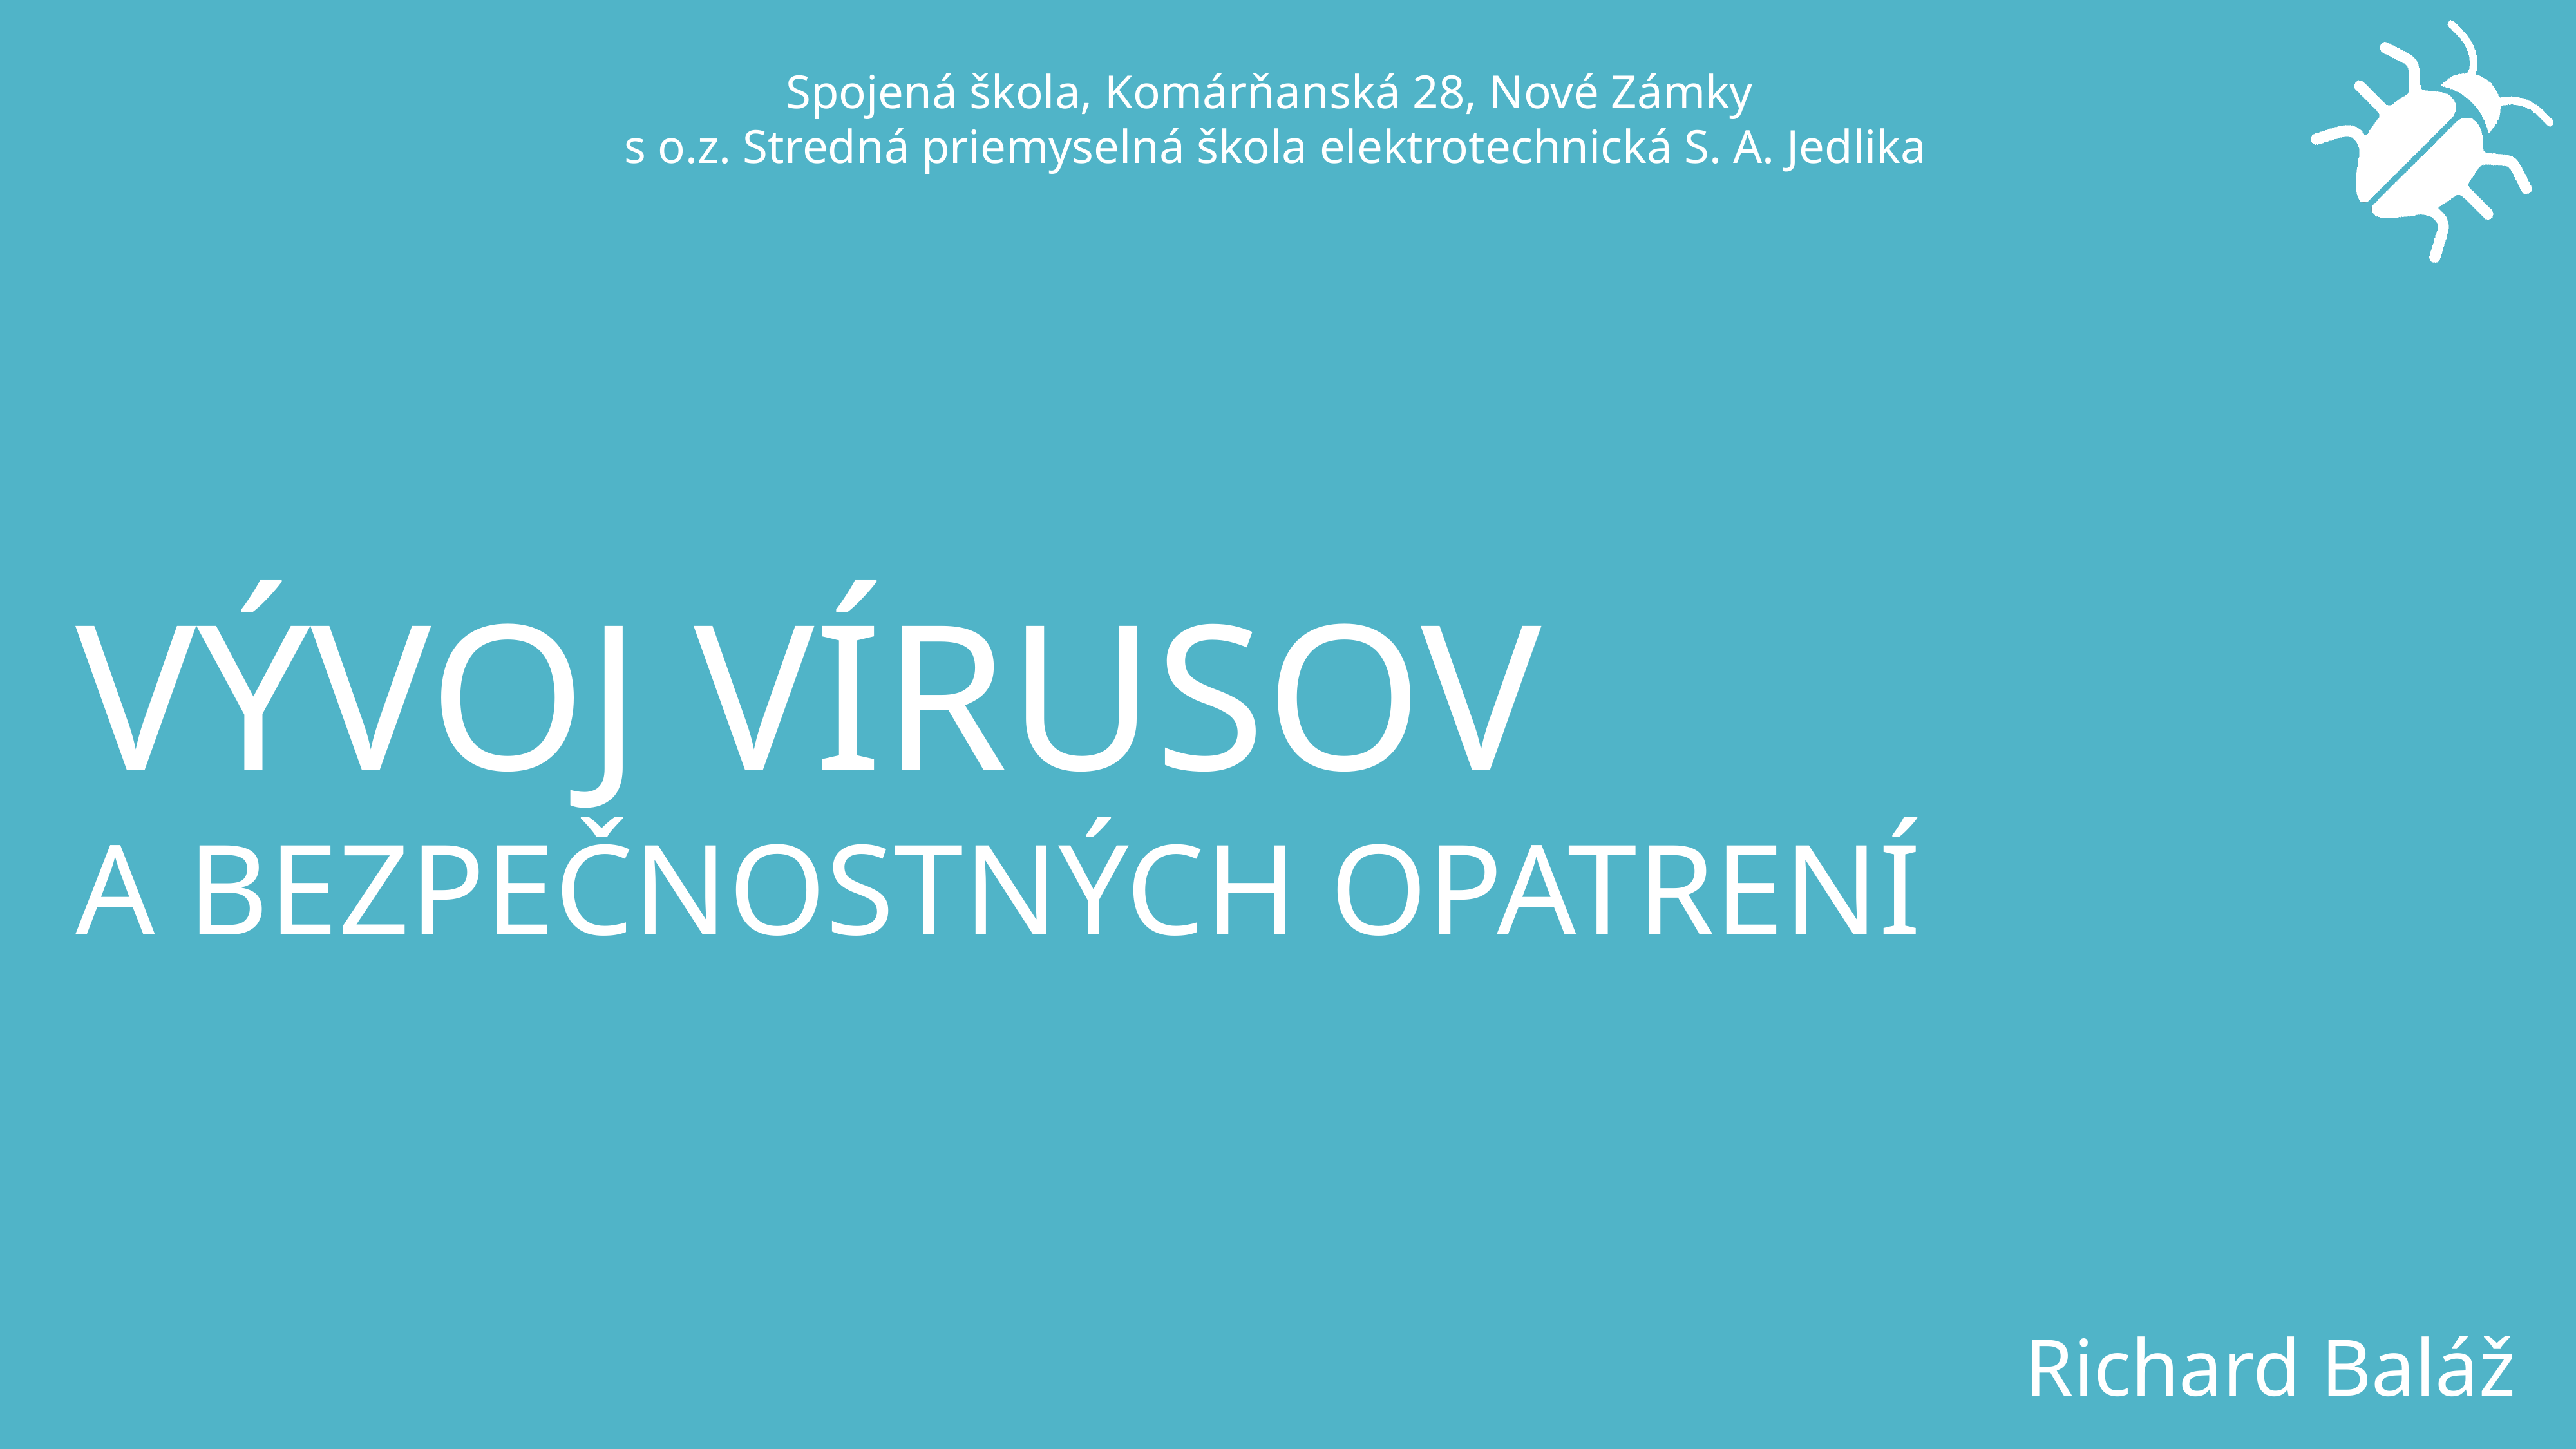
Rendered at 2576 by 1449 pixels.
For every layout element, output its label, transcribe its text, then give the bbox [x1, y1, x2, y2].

picture [2311, 19, 2553, 263]
subtitle Richard Baláž [1962, 1312, 2576, 1448]
title Vývoj vírusov a bezpečnostných opatrení [70, 483, 2506, 966]
text_box Spojená škola, Komárňanská 28, Nové Zámky s o.z. Stredná priemyselná škola elektrotechnická S. A. Jedlika [618, 57, 1933, 178]
